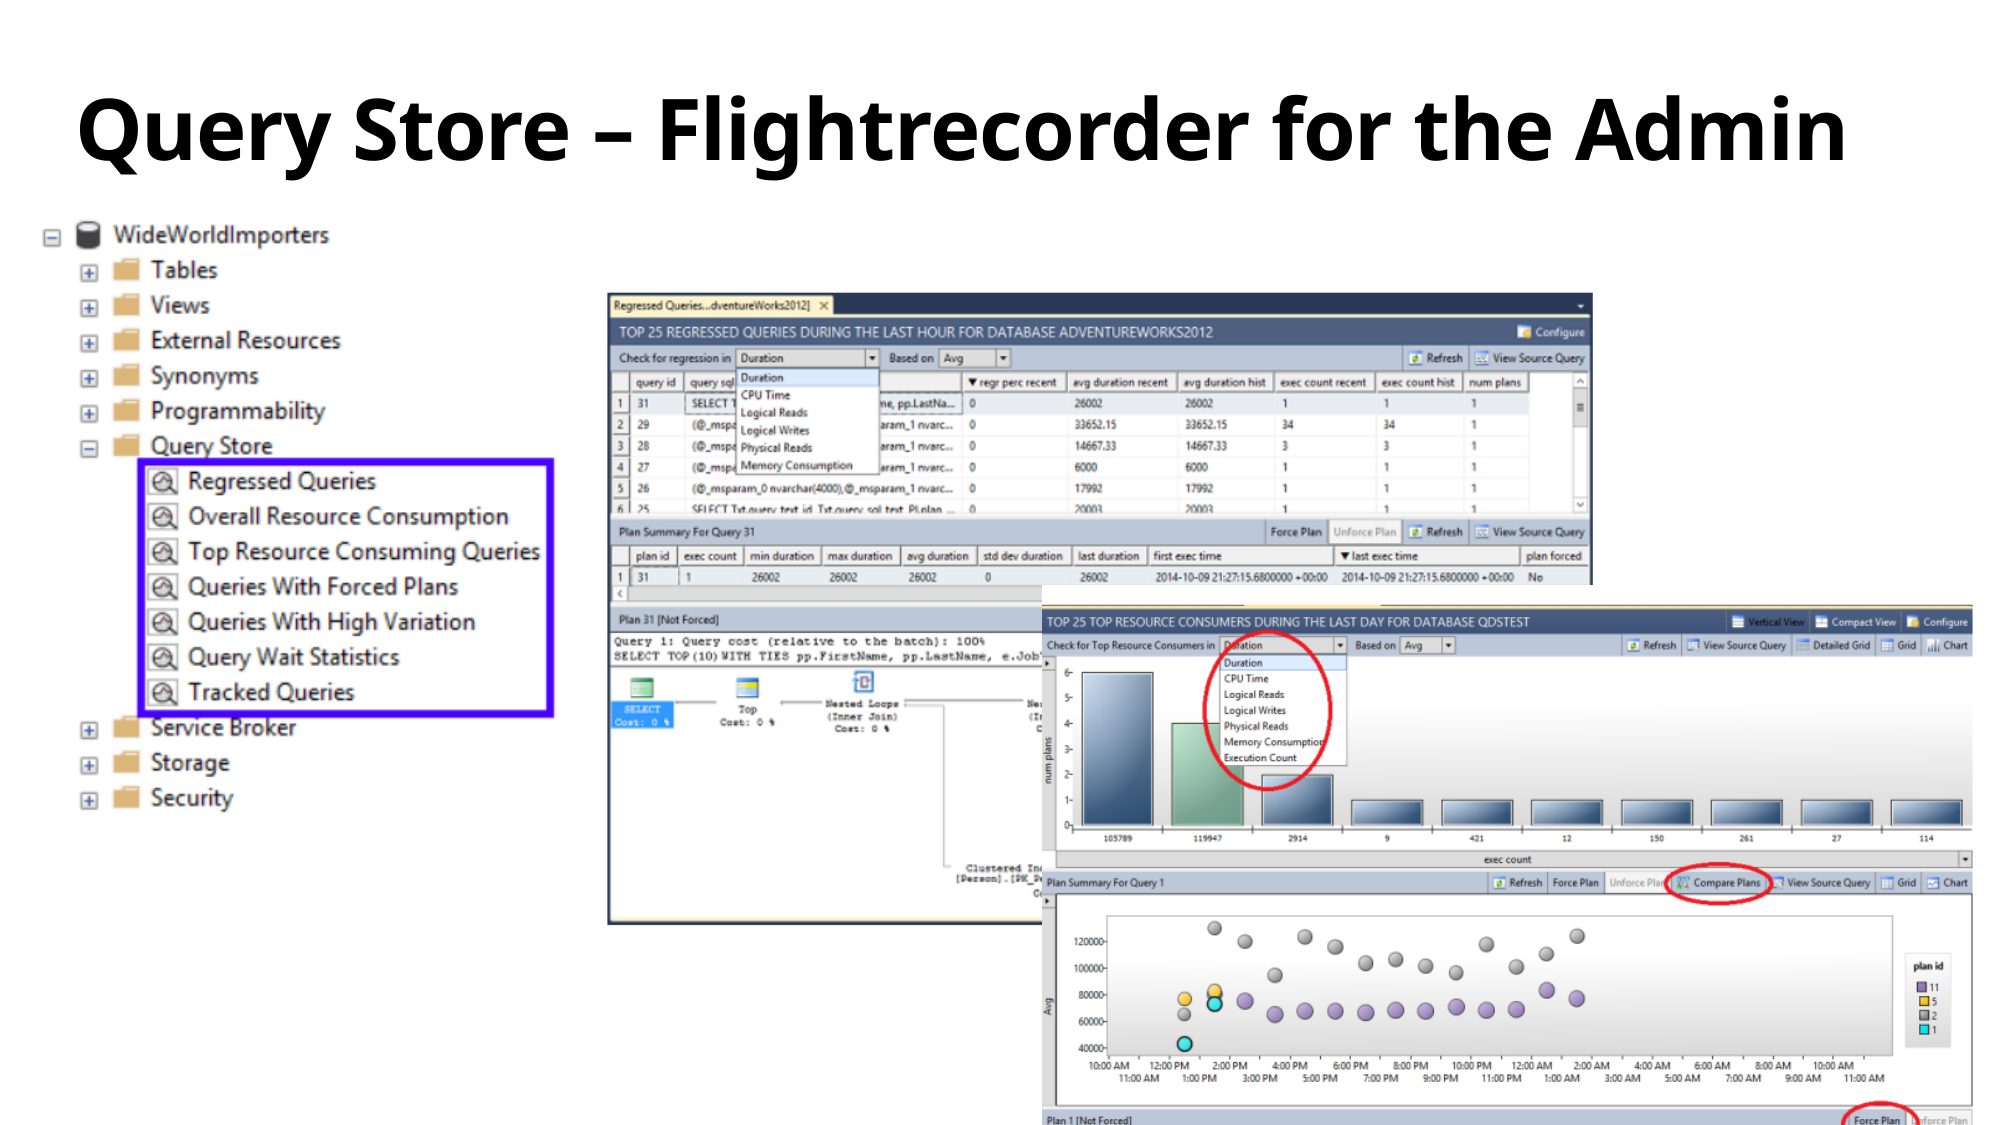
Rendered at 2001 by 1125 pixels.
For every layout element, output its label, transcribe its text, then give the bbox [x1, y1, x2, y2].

picture [33, 217, 2000, 1125]
title Query Store – Flightrecorder for the Admin [75, 75, 1925, 180]
